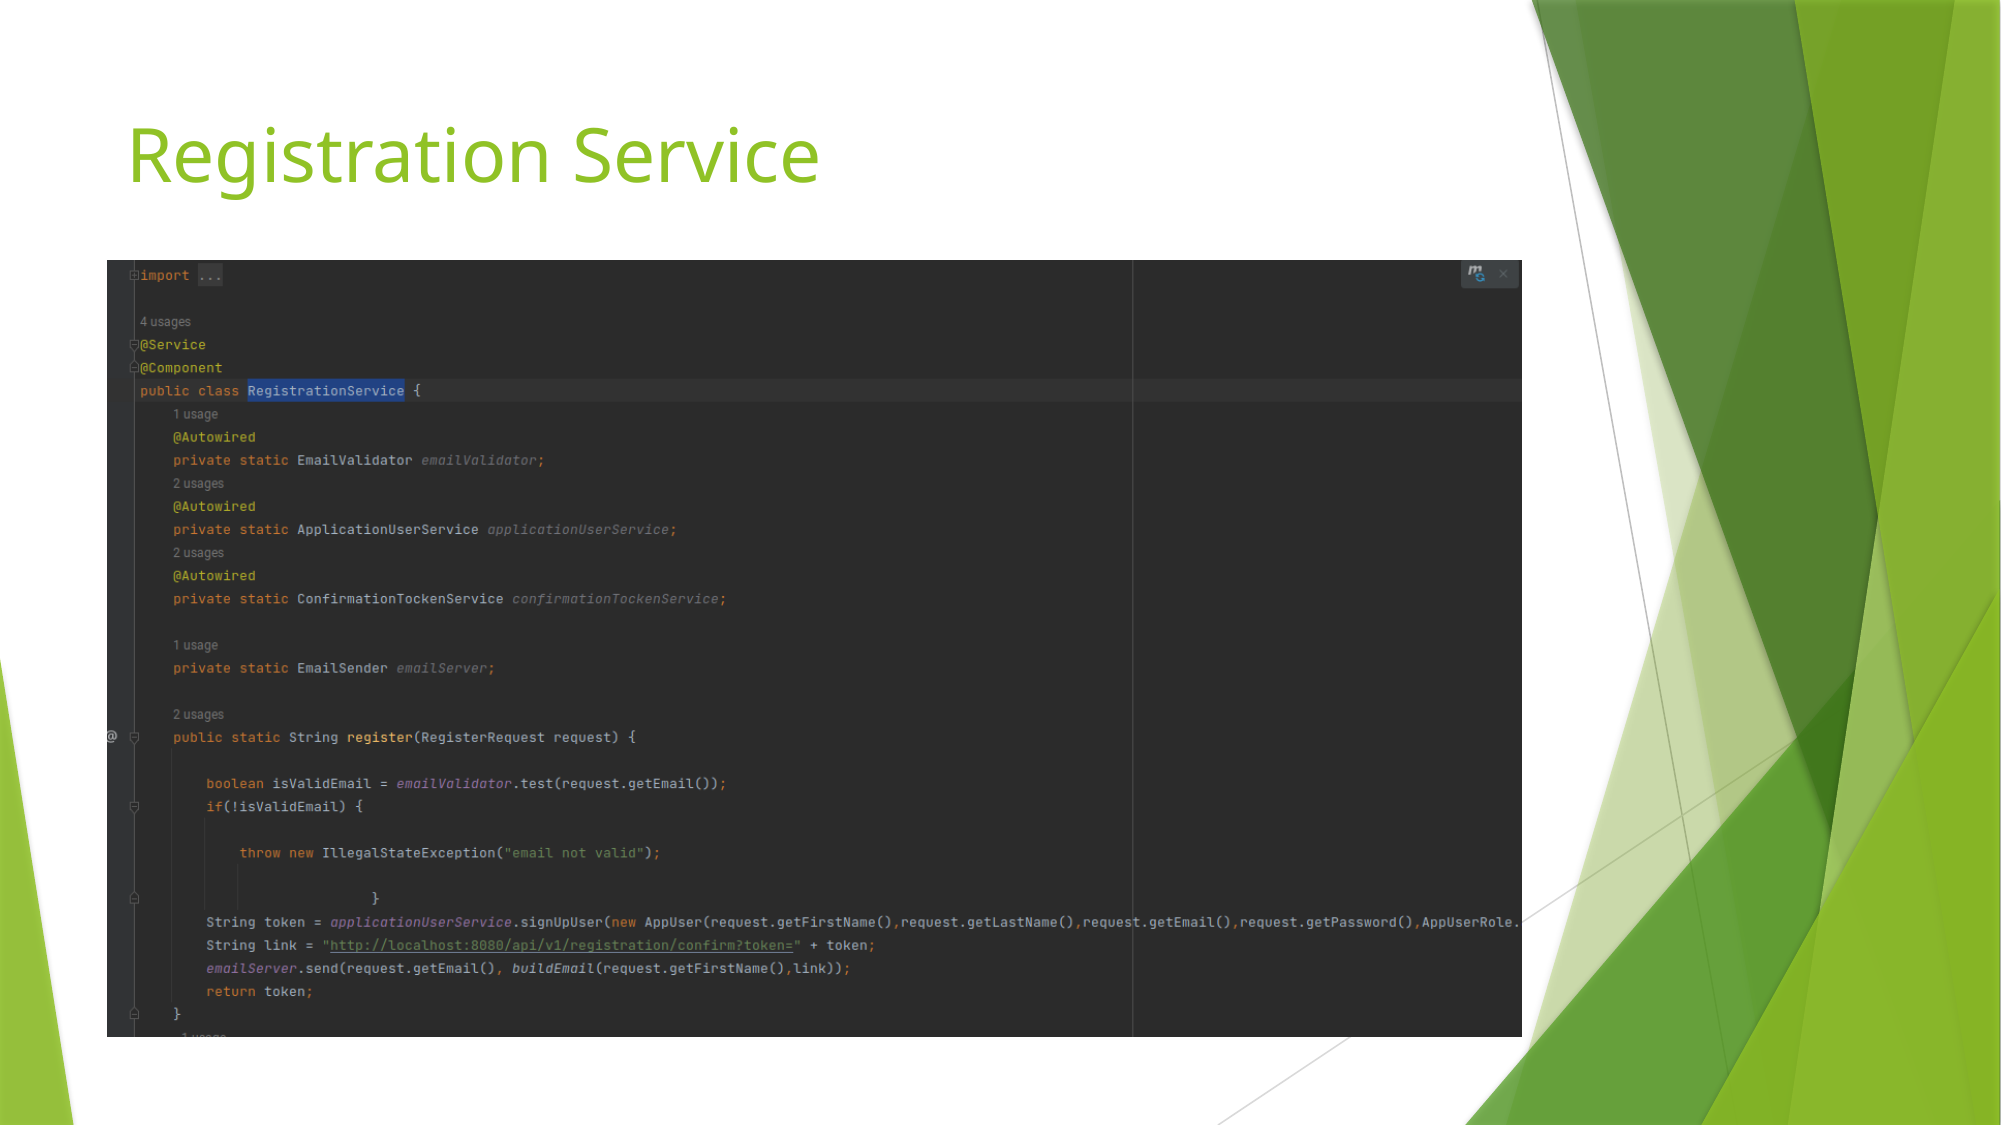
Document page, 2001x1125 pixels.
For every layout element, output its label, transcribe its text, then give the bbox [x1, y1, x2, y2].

title Registration Service [111, 99, 1522, 260]
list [107, 260, 1522, 1037]
